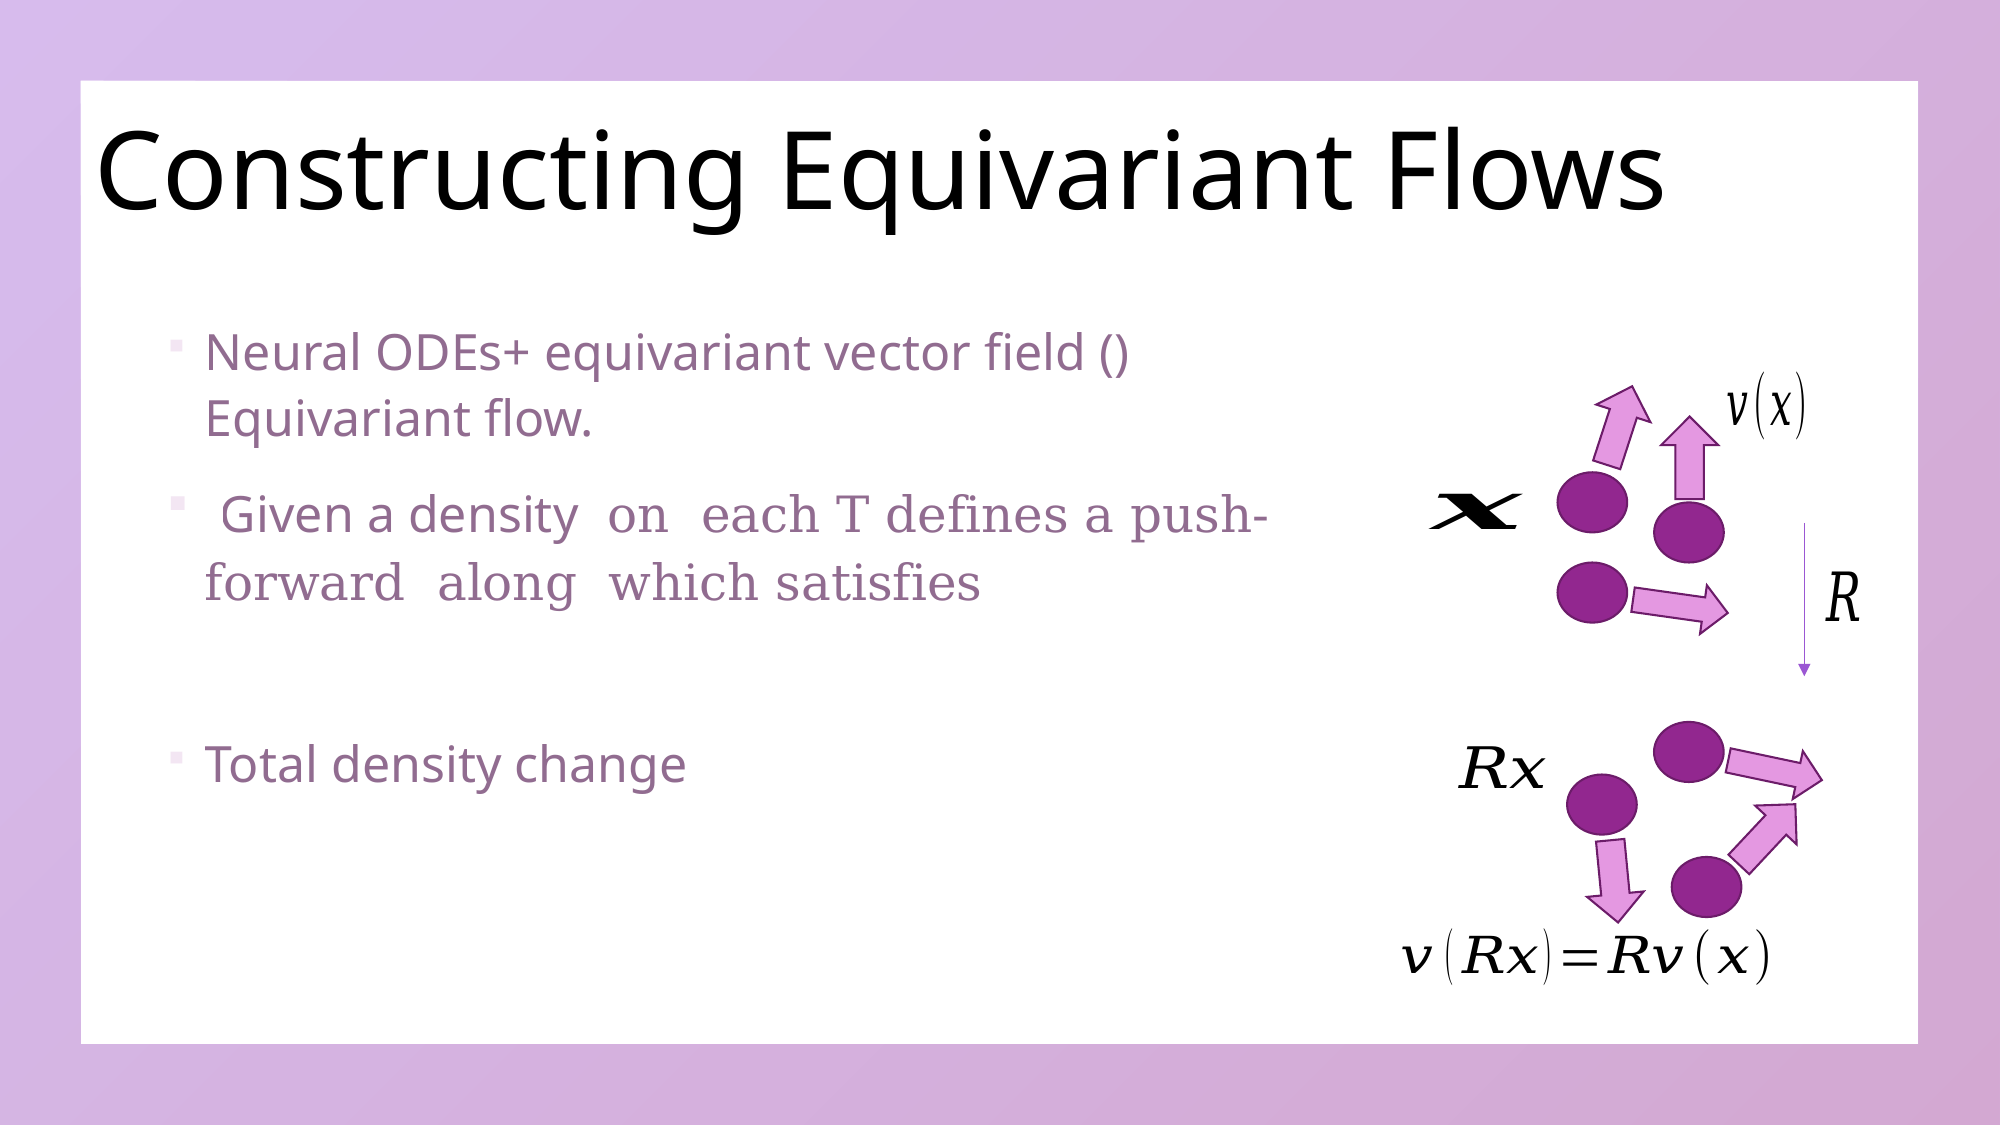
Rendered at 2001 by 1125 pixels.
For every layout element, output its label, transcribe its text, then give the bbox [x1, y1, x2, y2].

title Constructing Equivariant Flows [79, 81, 1691, 268]
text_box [1400, 384, 1823, 989]
